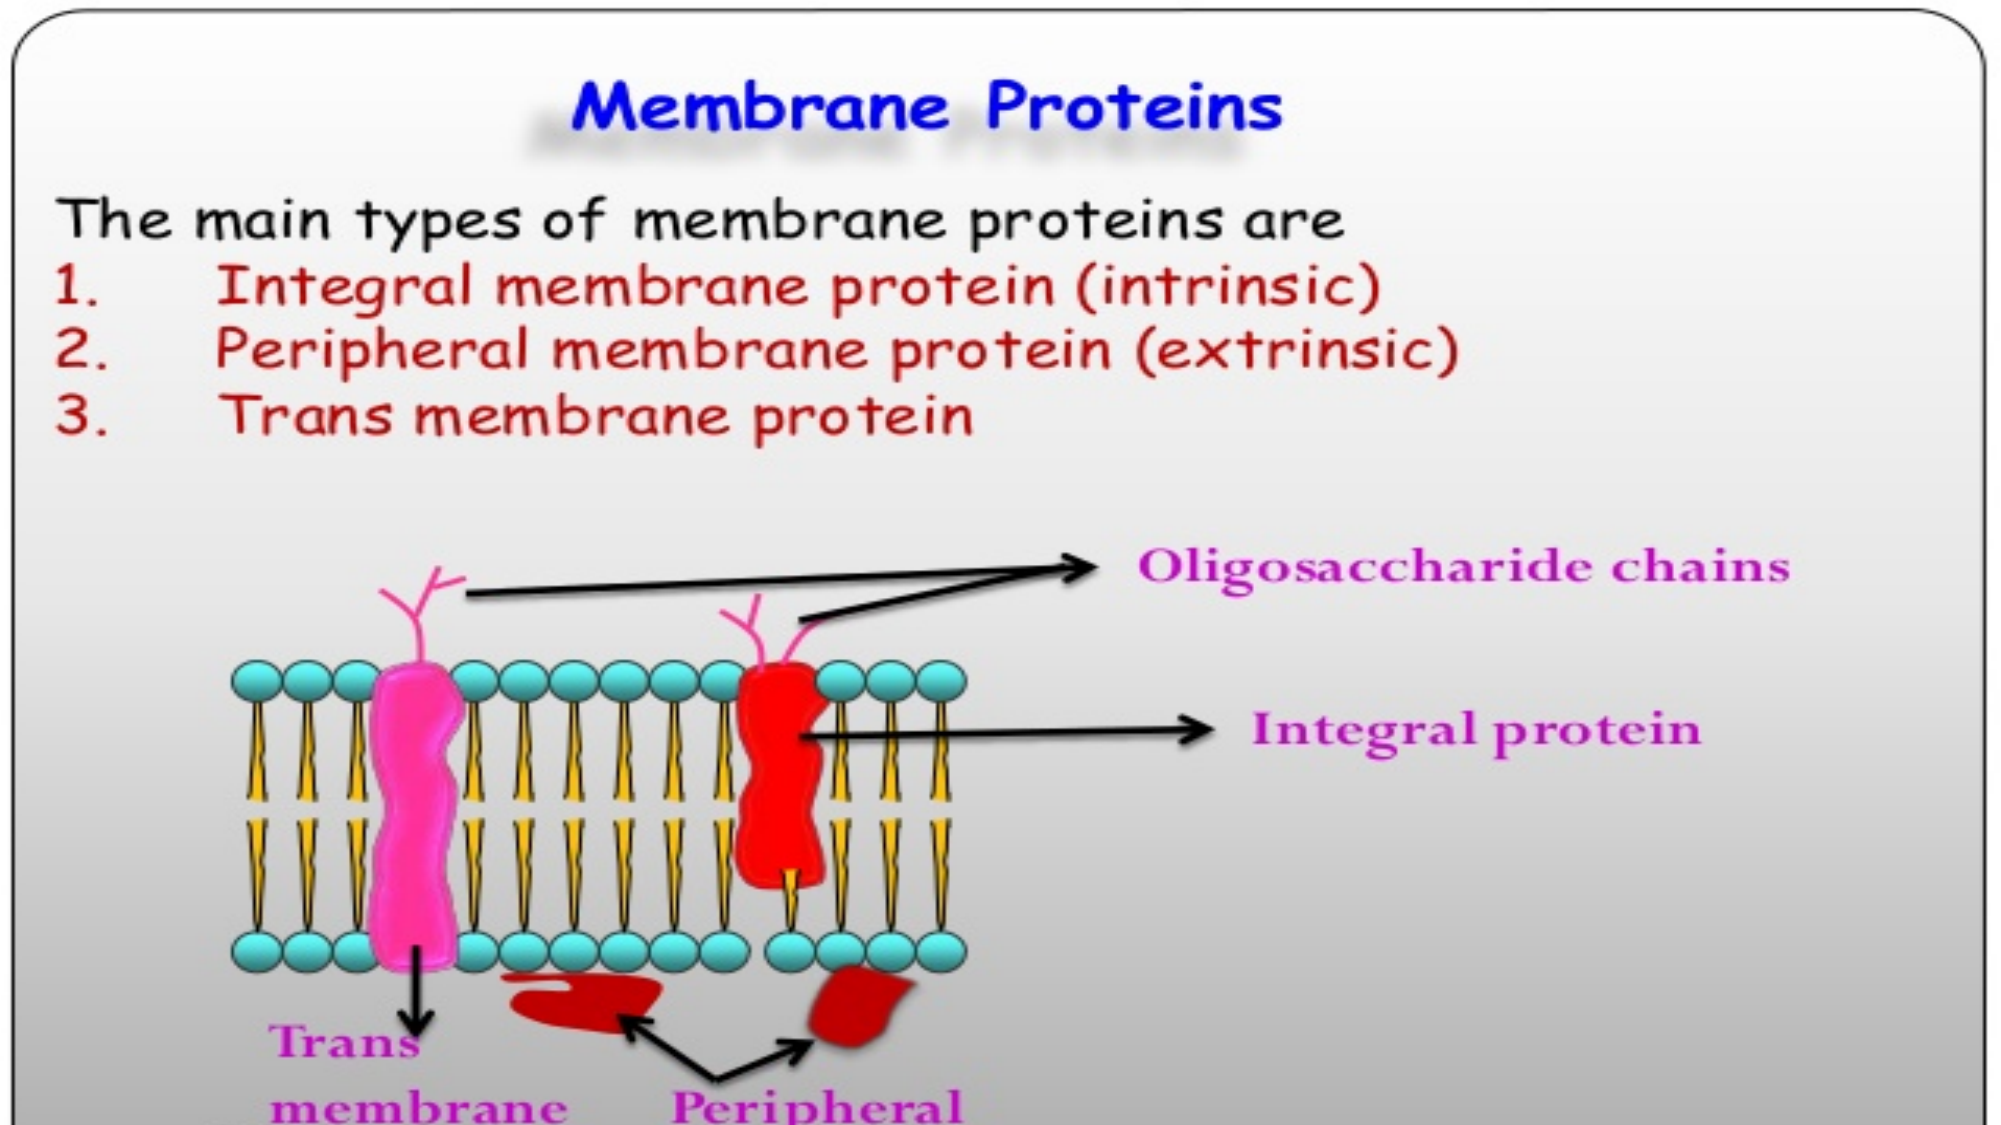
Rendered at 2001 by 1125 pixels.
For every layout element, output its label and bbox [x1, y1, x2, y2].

list [0, 0, 2000, 1125]
